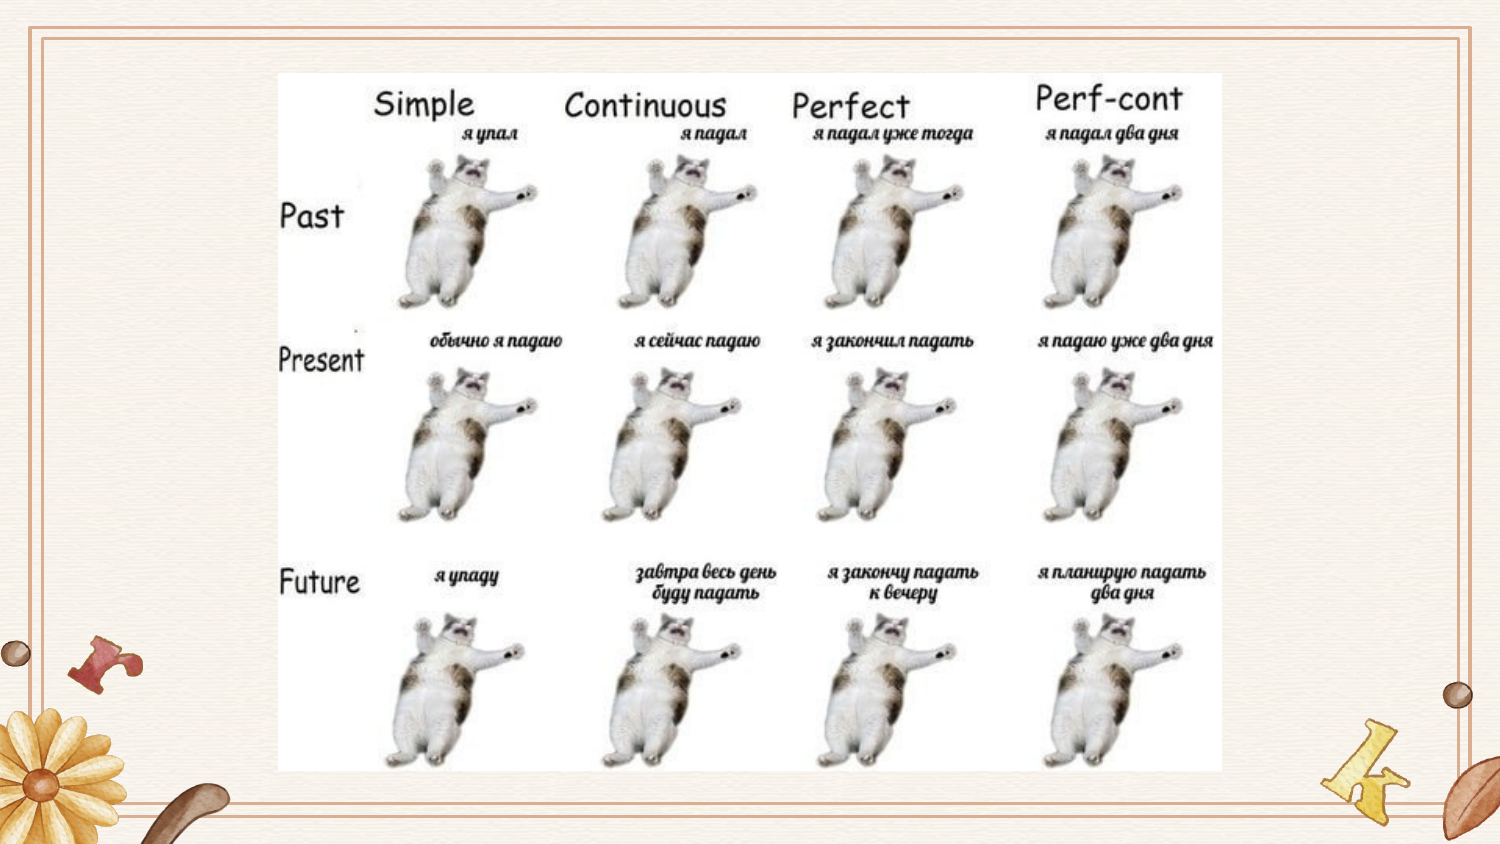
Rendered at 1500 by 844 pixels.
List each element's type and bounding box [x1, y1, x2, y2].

picture [277, 73, 1223, 771]
picture [66, 634, 143, 695]
picture [0, 639, 31, 668]
picture [1441, 753, 1500, 842]
picture [1441, 681, 1473, 709]
picture [0, 708, 243, 844]
picture [1320, 718, 1411, 827]
